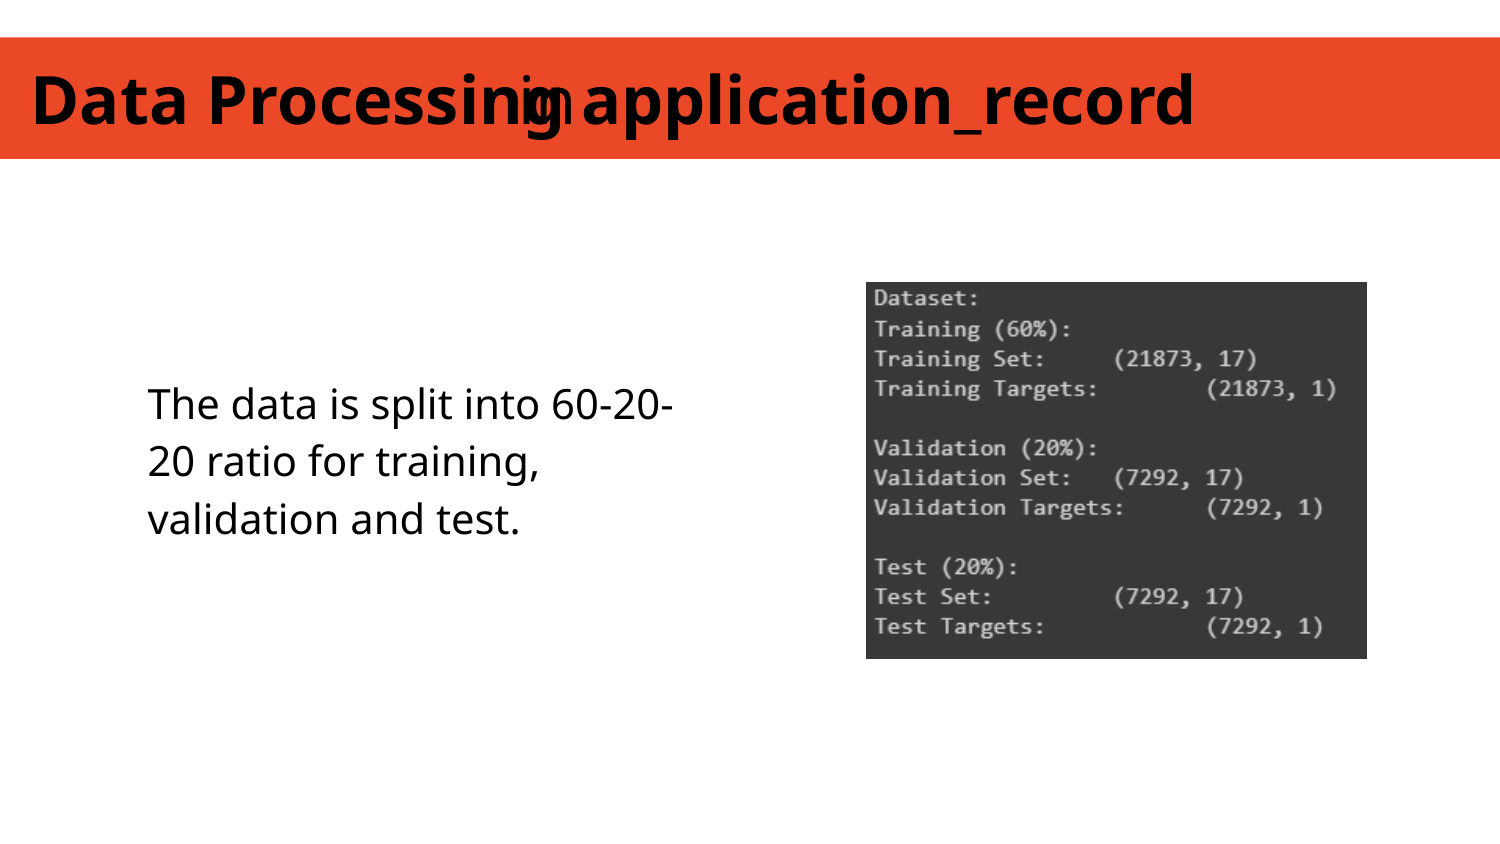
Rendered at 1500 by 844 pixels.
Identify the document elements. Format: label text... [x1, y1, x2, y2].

picture [865, 282, 1367, 660]
text_box [0, 35, 1500, 161]
text_box Data Processing [0, 62, 503, 134]
text_box in [503, 62, 566, 134]
text_box application_record [566, 50, 1349, 145]
text_box The data is split into 60-20-20 ratio for training, validation and test. [112, 362, 691, 550]
